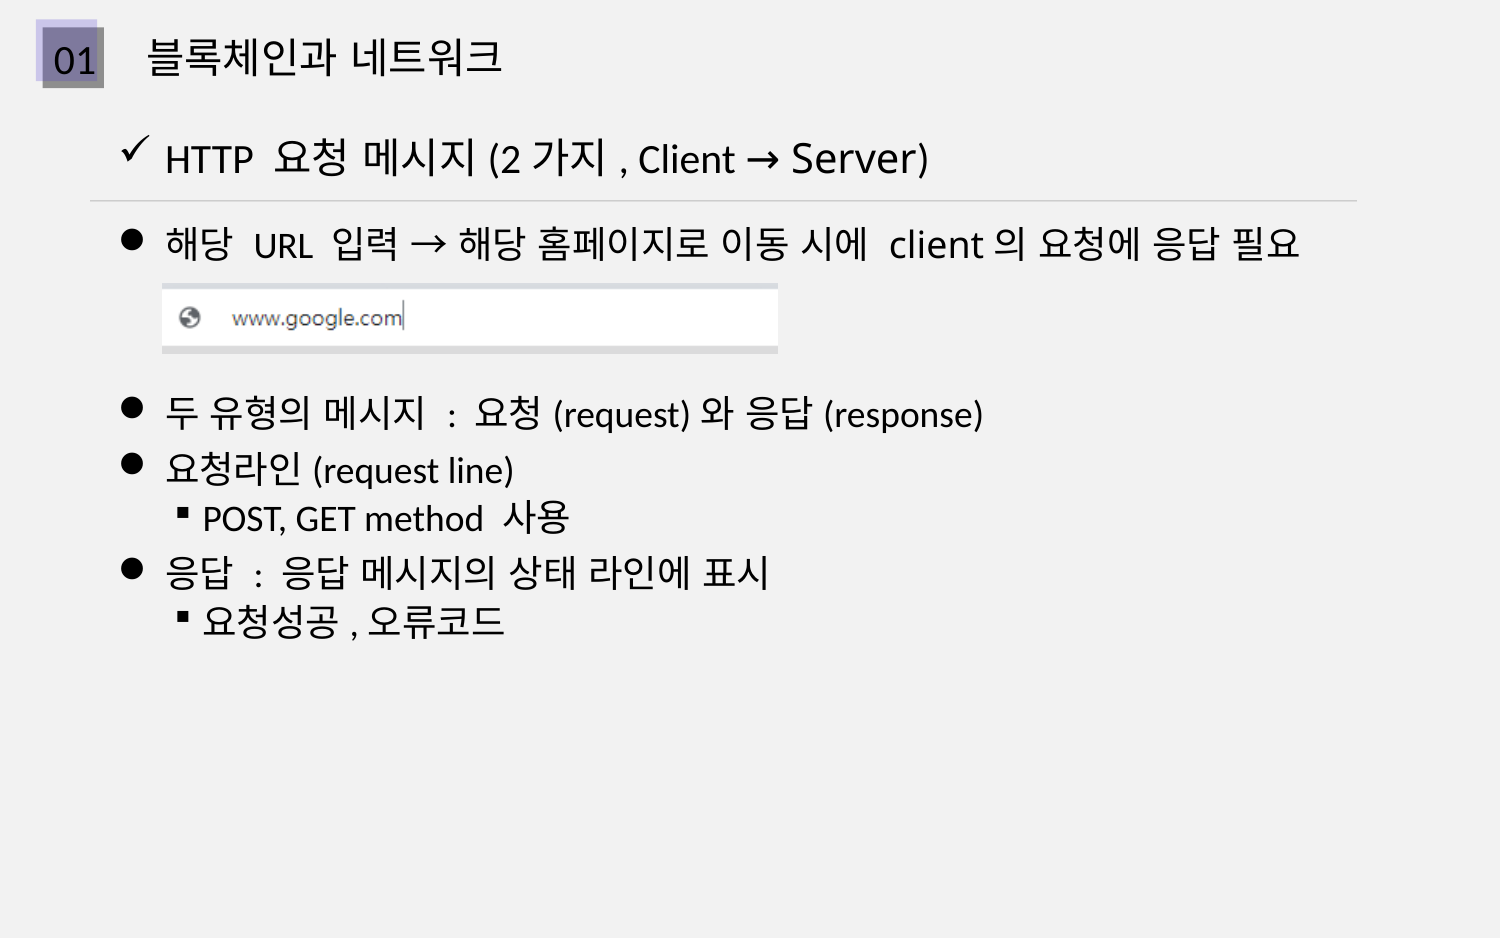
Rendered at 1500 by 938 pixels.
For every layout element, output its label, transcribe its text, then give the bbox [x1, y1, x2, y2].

list 01 [39, 30, 123, 86]
list HTTP 요청 메시지(2가지, Client → Server) [103, 129, 1397, 183]
list 해당 URL 입력 → 해당 홈페이지로 이동 시에 client의 요청에 응답 필요 두 유형의 메시지 : 요청(request)와 응답(response) 요청라인(request line) POST, GET method 사용 응답 : 응답 메시지의 상태 라인에 표시 요청성공,오류코드 [103, 219, 1397, 814]
picture [162, 283, 778, 354]
list 블록체인과 네트워크 [131, 30, 1425, 84]
